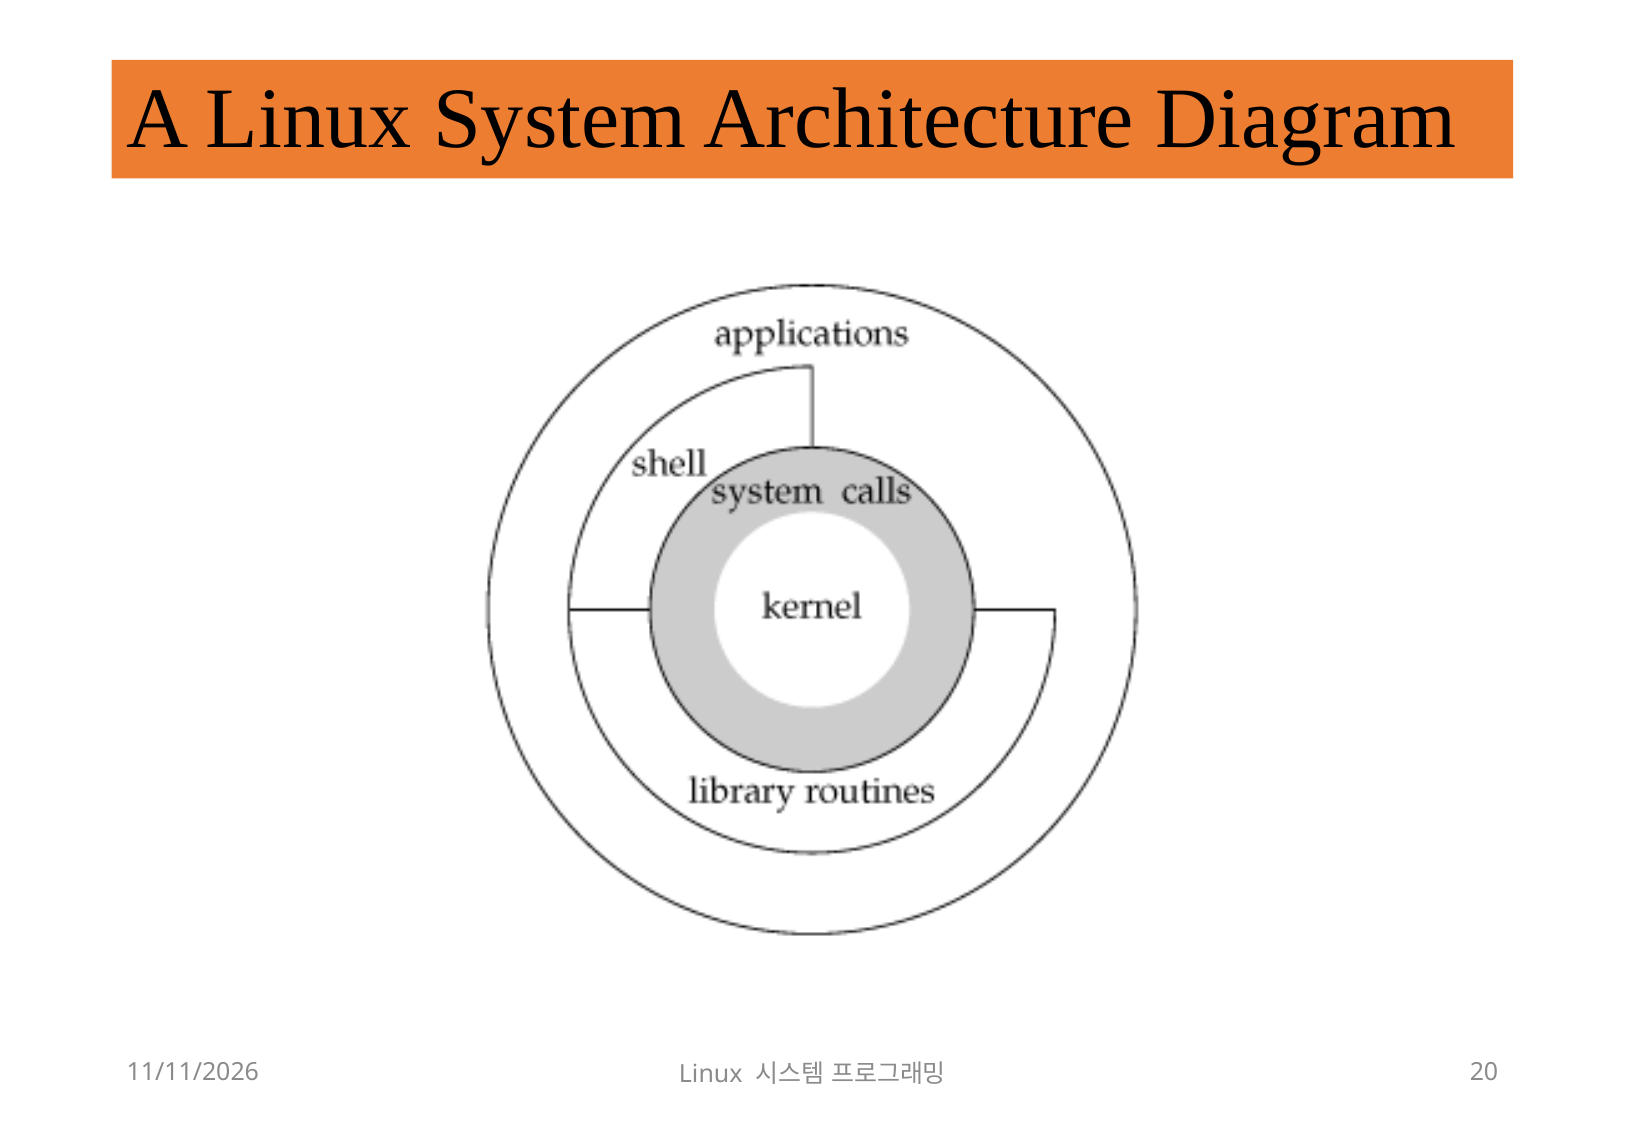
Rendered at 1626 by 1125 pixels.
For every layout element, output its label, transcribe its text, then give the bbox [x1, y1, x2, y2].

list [481, 280, 1144, 941]
title A Linux System Architecture Diagram [111, 59, 1514, 179]
slide_number 20 [1433, 1042, 1514, 1103]
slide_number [111, 1042, 303, 1103]
footer Linux 시스템 프로그래밍 [538, 1042, 1087, 1103]
